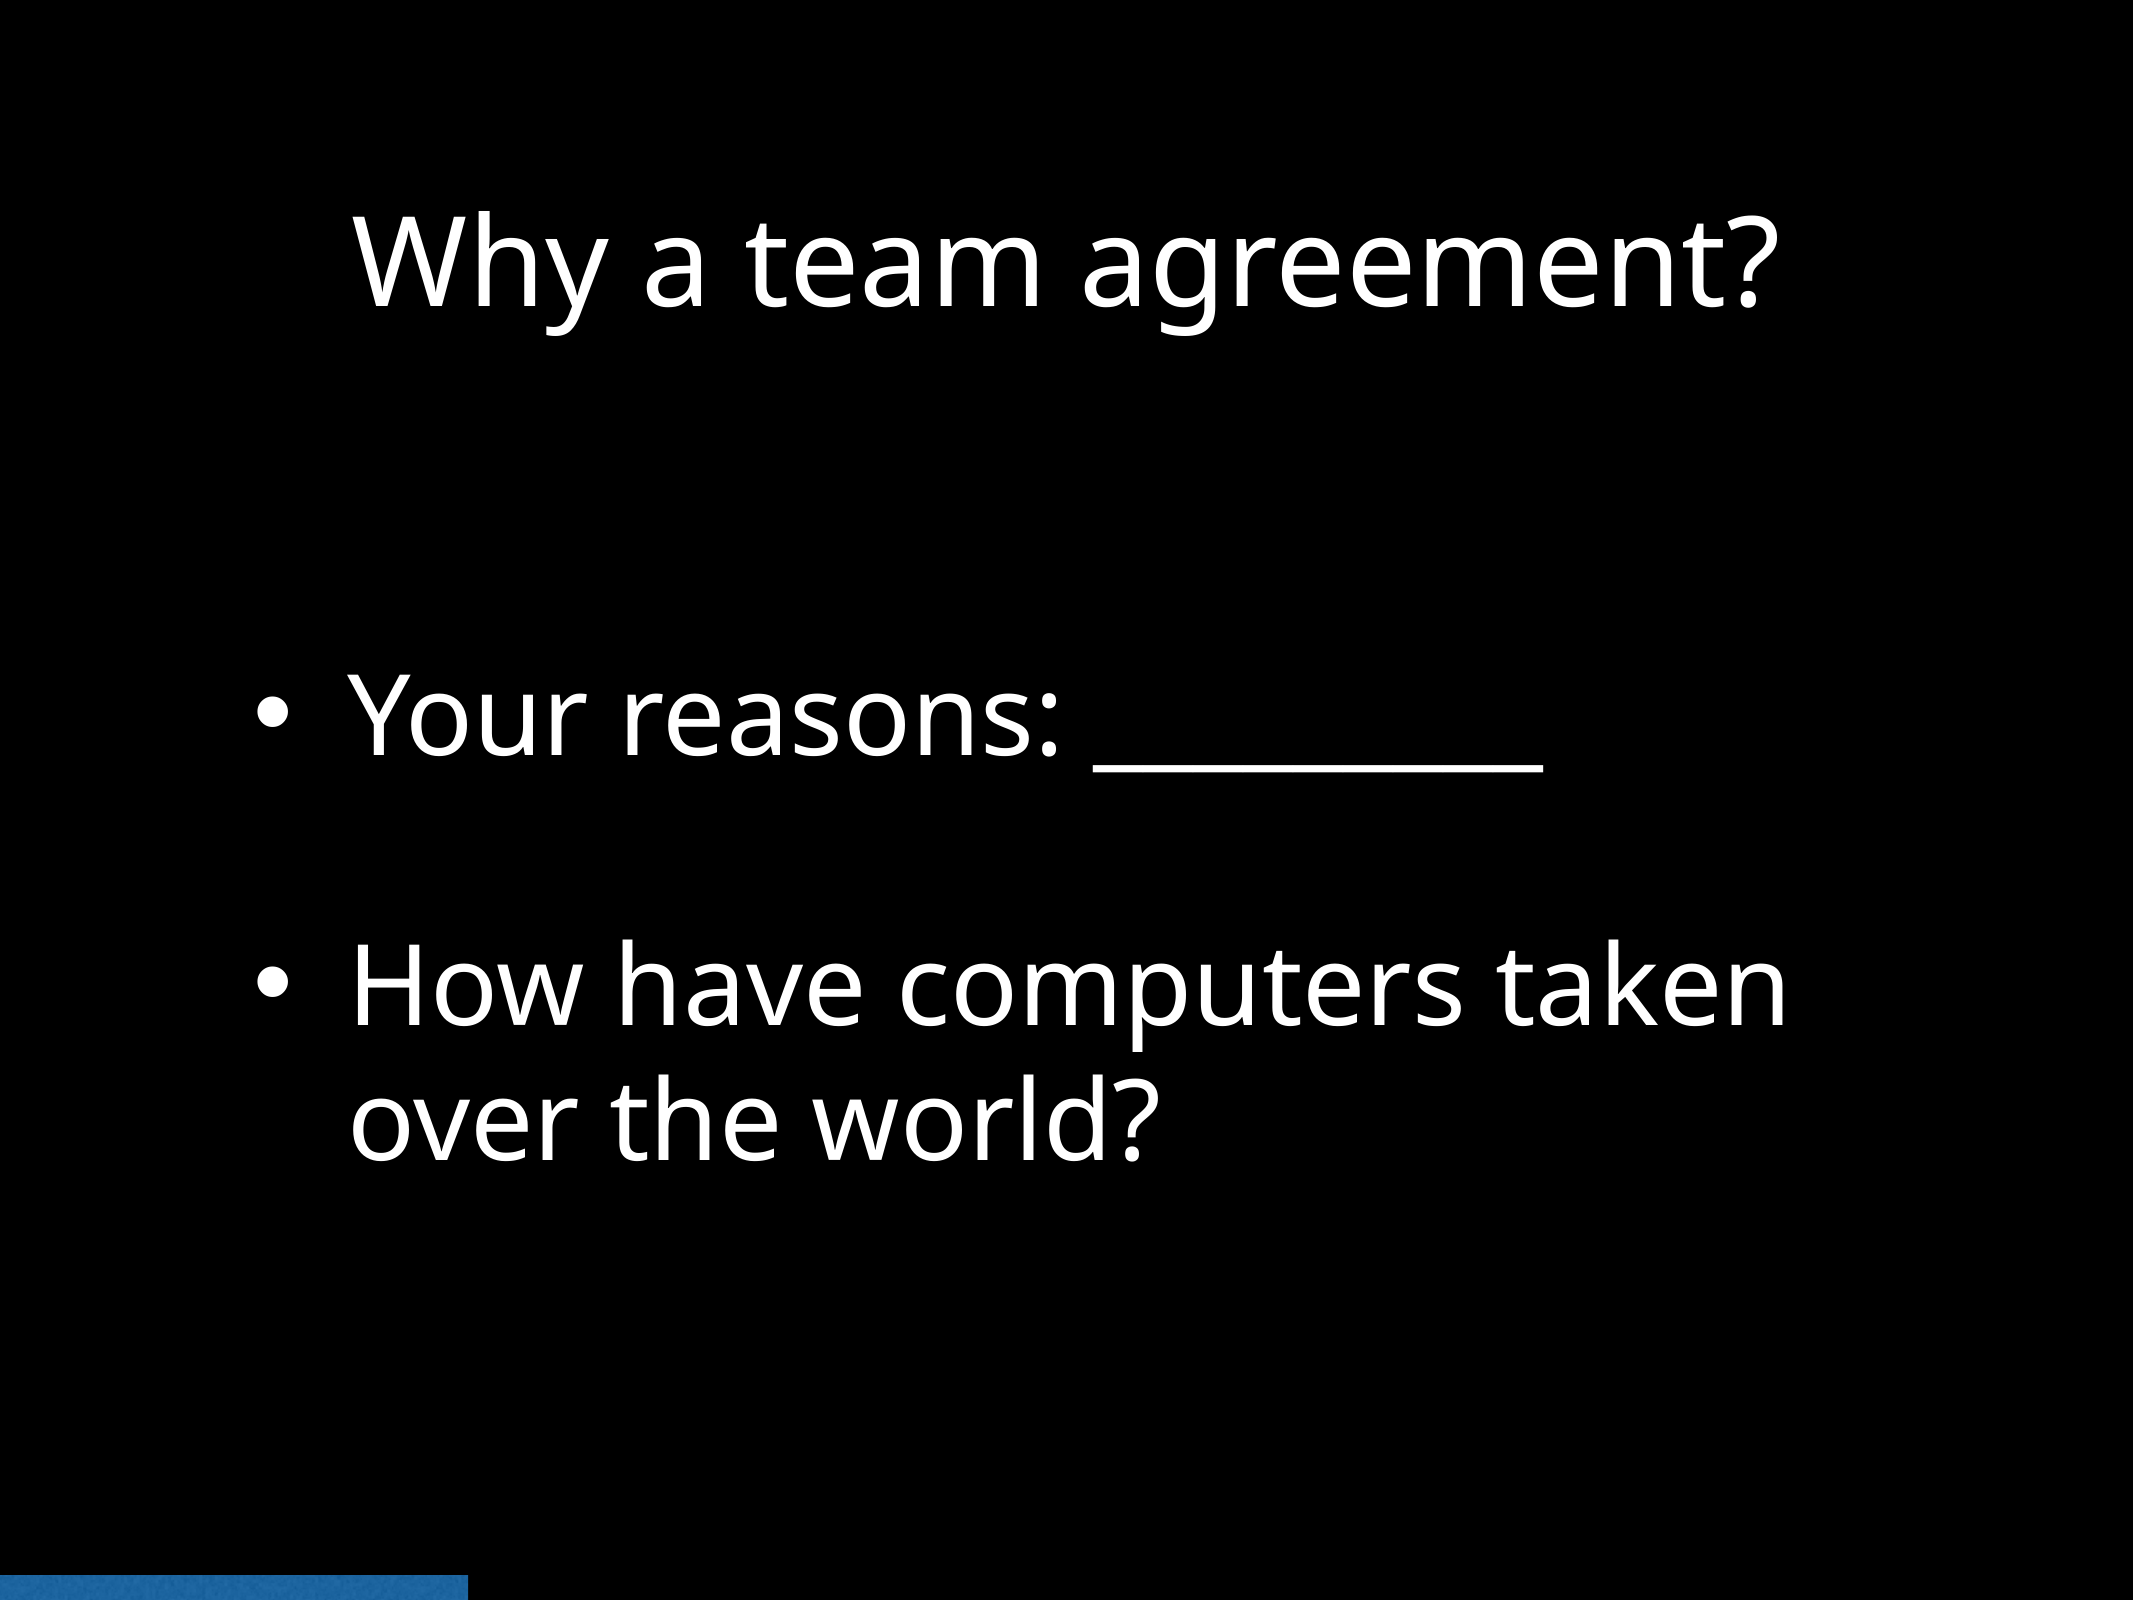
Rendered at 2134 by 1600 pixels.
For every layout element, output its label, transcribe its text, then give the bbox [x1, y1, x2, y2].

text_box [144, 505, 1958, 1402]
text_box Your reasons: _________ How have computers taken over the world? [238, 635, 1895, 1191]
text_box [0, 1575, 469, 1600]
title Why a team agreement? [238, 134, 1895, 378]
